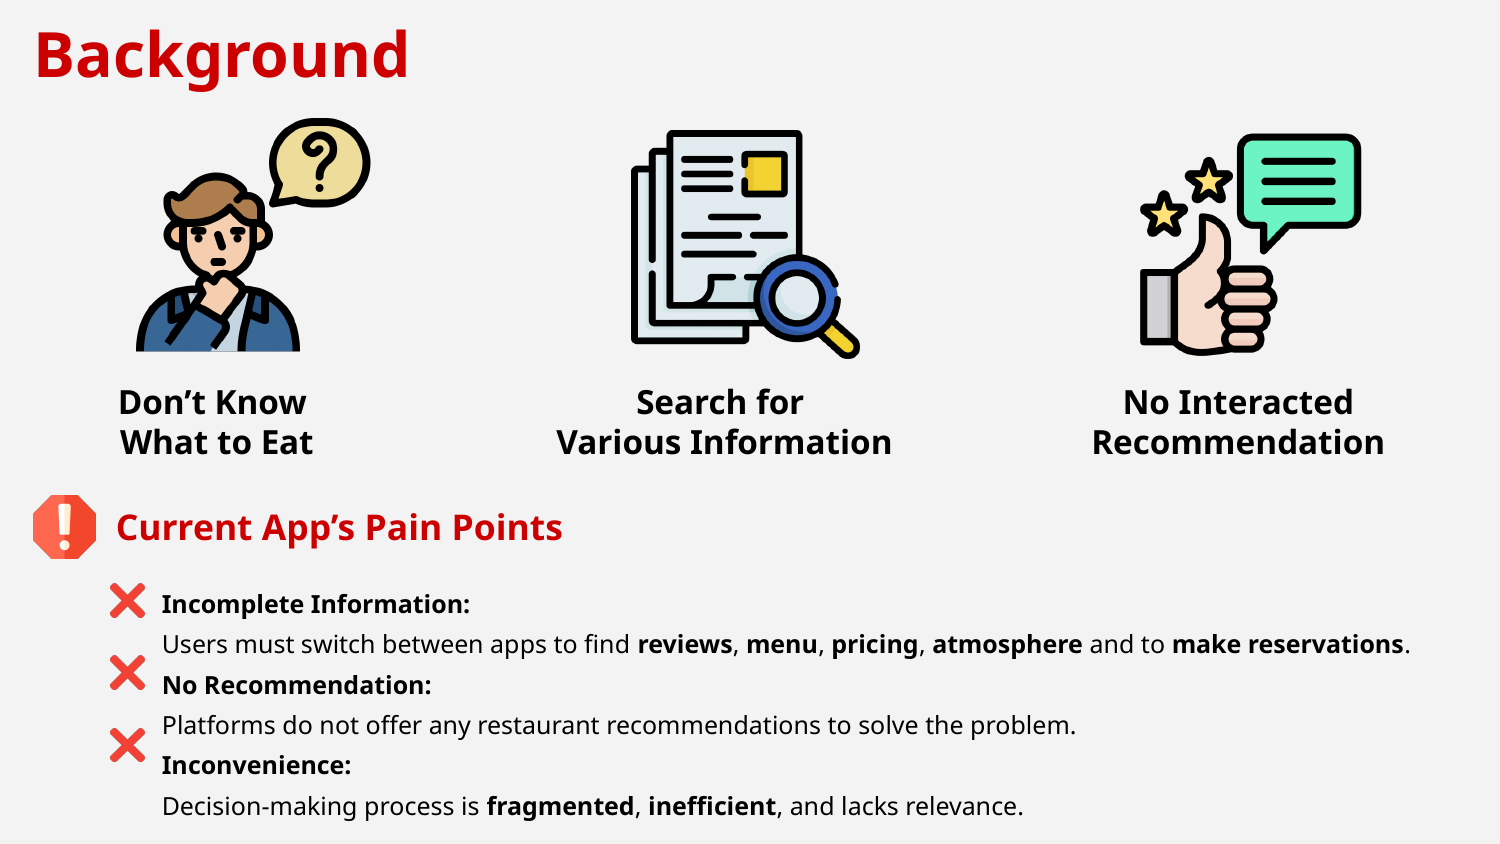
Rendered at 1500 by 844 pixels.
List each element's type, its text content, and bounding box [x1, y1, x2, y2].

picture [110, 727, 145, 762]
text_box Don’t Know What to Eat [92, 366, 342, 477]
picture [128, 110, 378, 360]
text_box Incomplete Information: Users must switch between apps to find reviews, menu, pricing, atmosphere and to make reservations. No Recommendation: Platforms do not offer any restaurant recommendations to solve the problem. Inconvenience: Decision-making process is fragmented, inefficient, and lacks relevance. [146, 570, 1500, 839]
picture [110, 583, 145, 618]
picture [33, 495, 96, 559]
picture [631, 130, 860, 359]
text_box Search for Various Information [523, 366, 926, 477]
text_box Current App’s Pain Points [100, 490, 629, 563]
picture [110, 655, 145, 690]
picture [1136, 130, 1365, 359]
title Background [18, 14, 536, 116]
text_box No Interacted Recommendation [1021, 366, 1456, 477]
